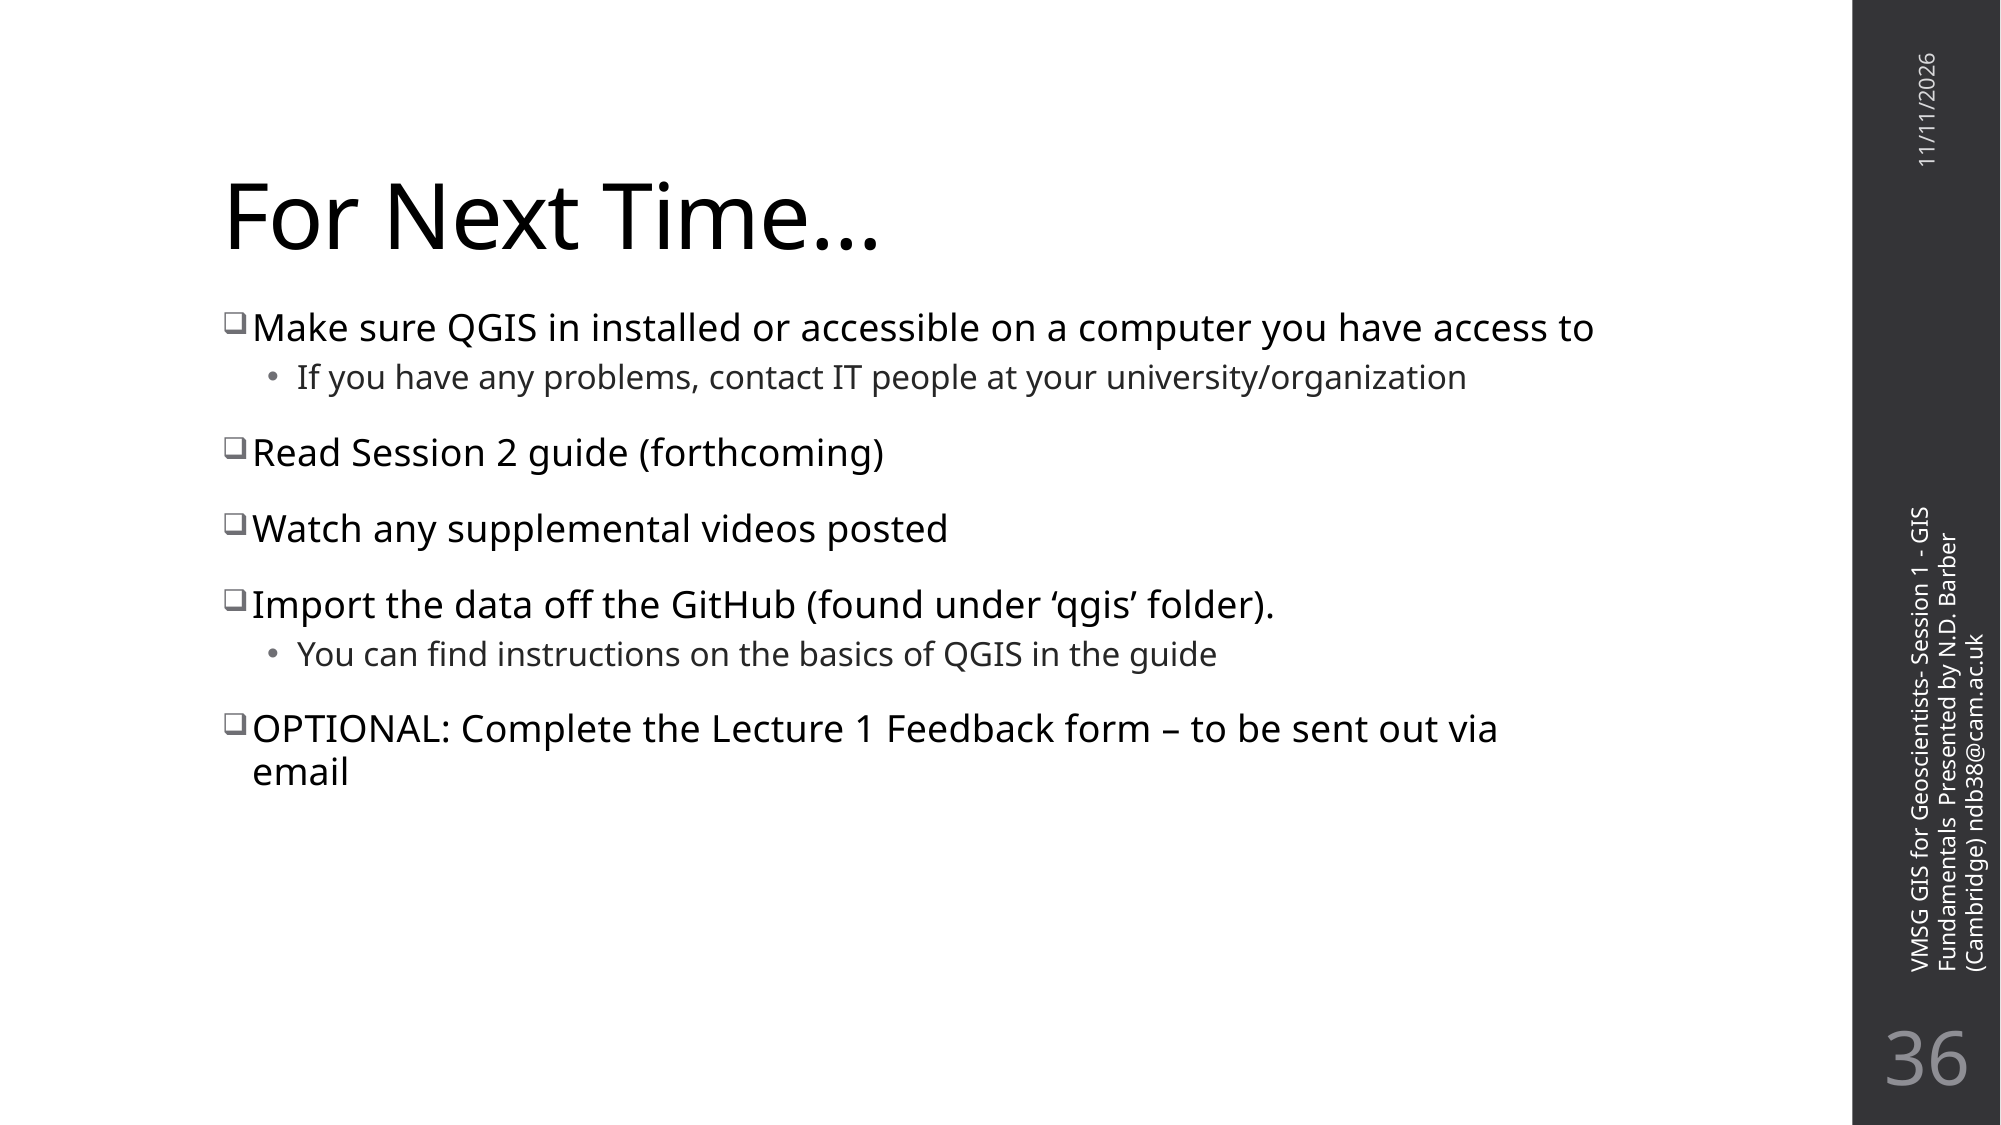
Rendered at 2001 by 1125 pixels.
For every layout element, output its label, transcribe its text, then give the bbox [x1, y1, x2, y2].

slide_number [1897, 37, 1958, 351]
slide_number 35 [1852, 1012, 2000, 1110]
list Make sure QGIS in installed or accessible on a computer you have access to If you have any problems, contact IT people at your university/organization Read Session 2 guide (forthcoming) Watch any supplemental videos posted Import the data off the GitHub (found under ‘qgis’ folder). You can find instructions on the basics of QGIS in the guide OPTIONAL: Complete the Lecture 1 Feedback form – to be sent out via email [206, 299, 1617, 1014]
footer VMSG GIS for Geoscientists- Session 1 - GIS Fundamentals Presented by N.D. Barber (Cambridge) ndb38@cam.ac.uk [1897, 400, 1958, 988]
title For Next Time… [206, 60, 1797, 278]
